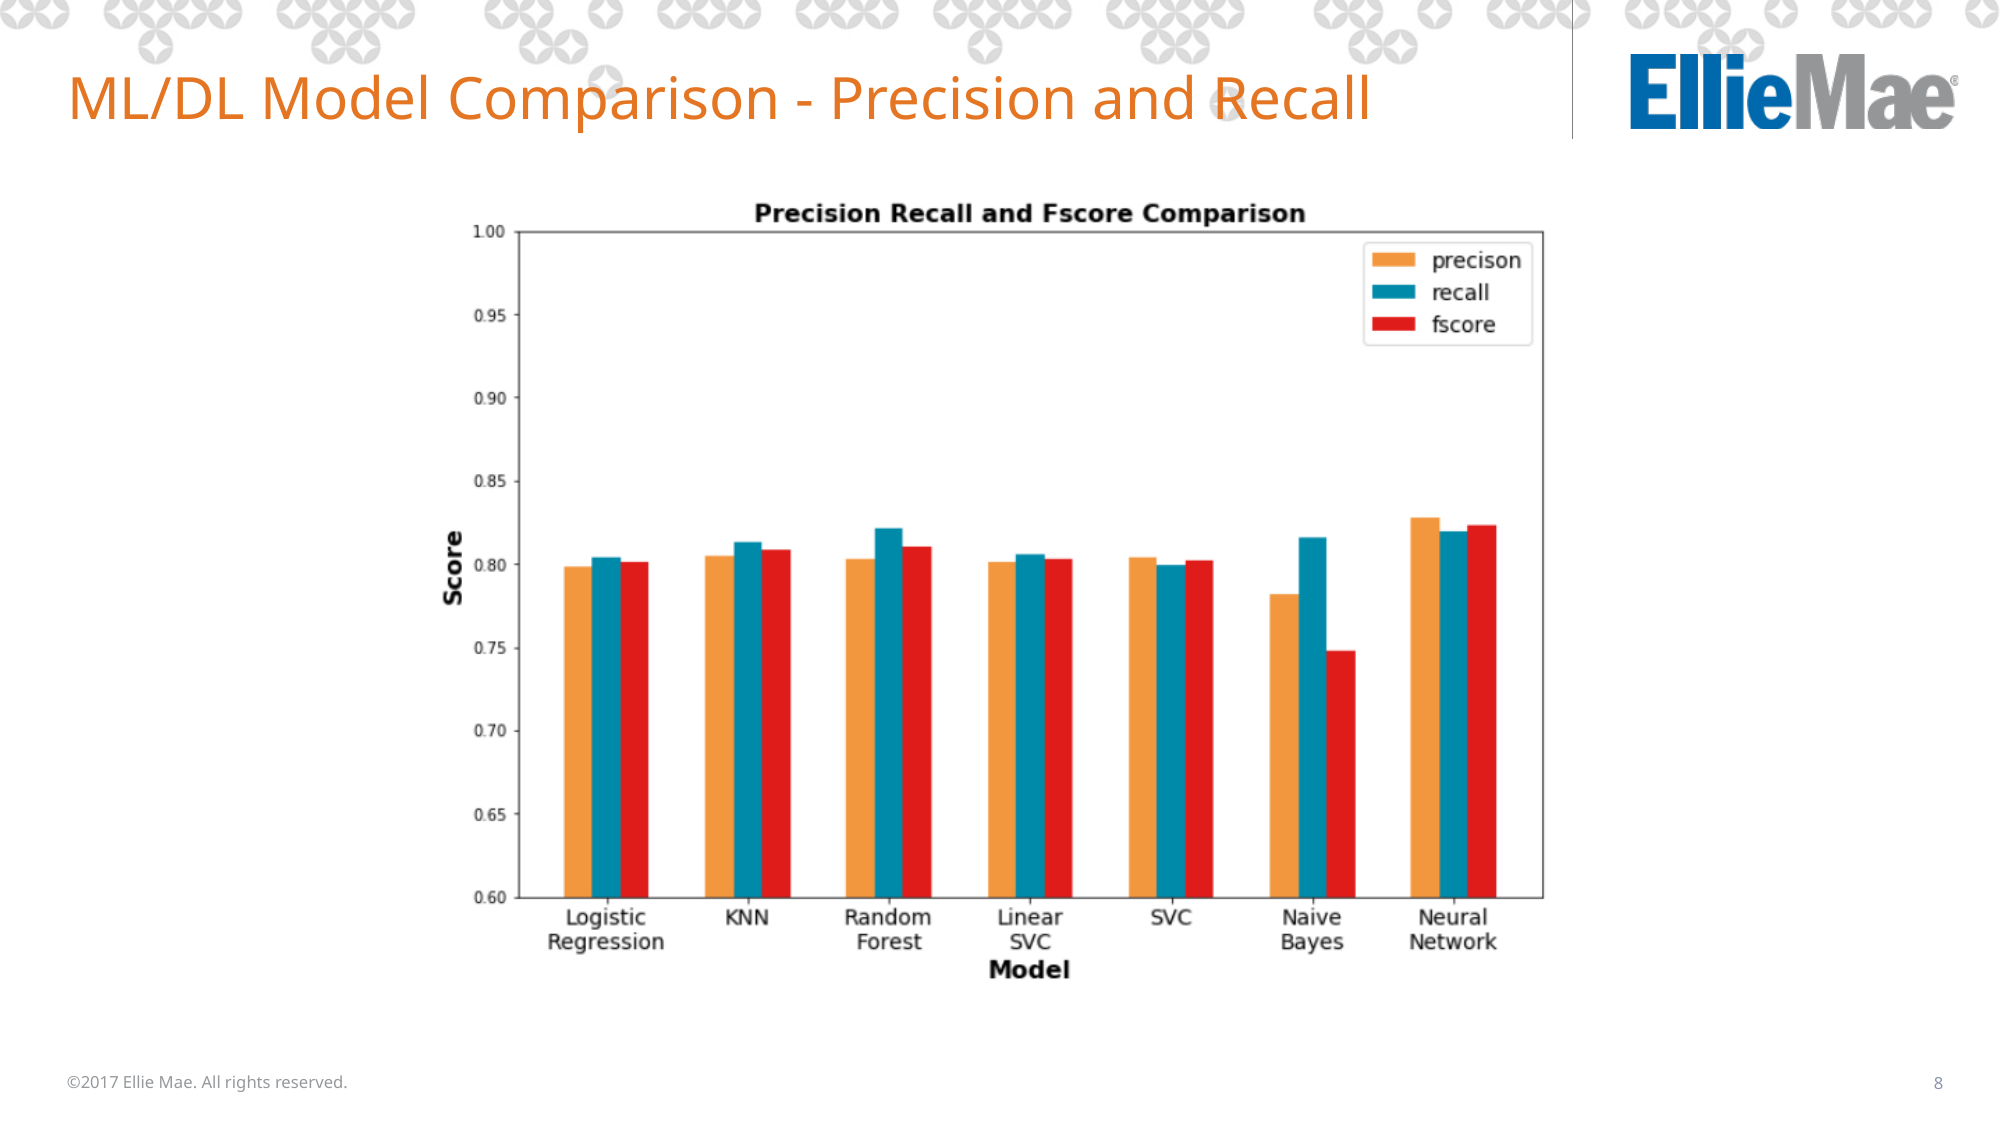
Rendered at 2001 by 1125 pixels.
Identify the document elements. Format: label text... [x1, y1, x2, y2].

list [352, 189, 1658, 1006]
slide_number 8 [1491, 1043, 1959, 1104]
picture [0, 0, 2000, 159]
title ML/DL Model Comparison - Precision and Recall [52, 39, 1476, 154]
footer ©2017 Ellie Mae. All rights reserved. [52, 1042, 686, 1103]
